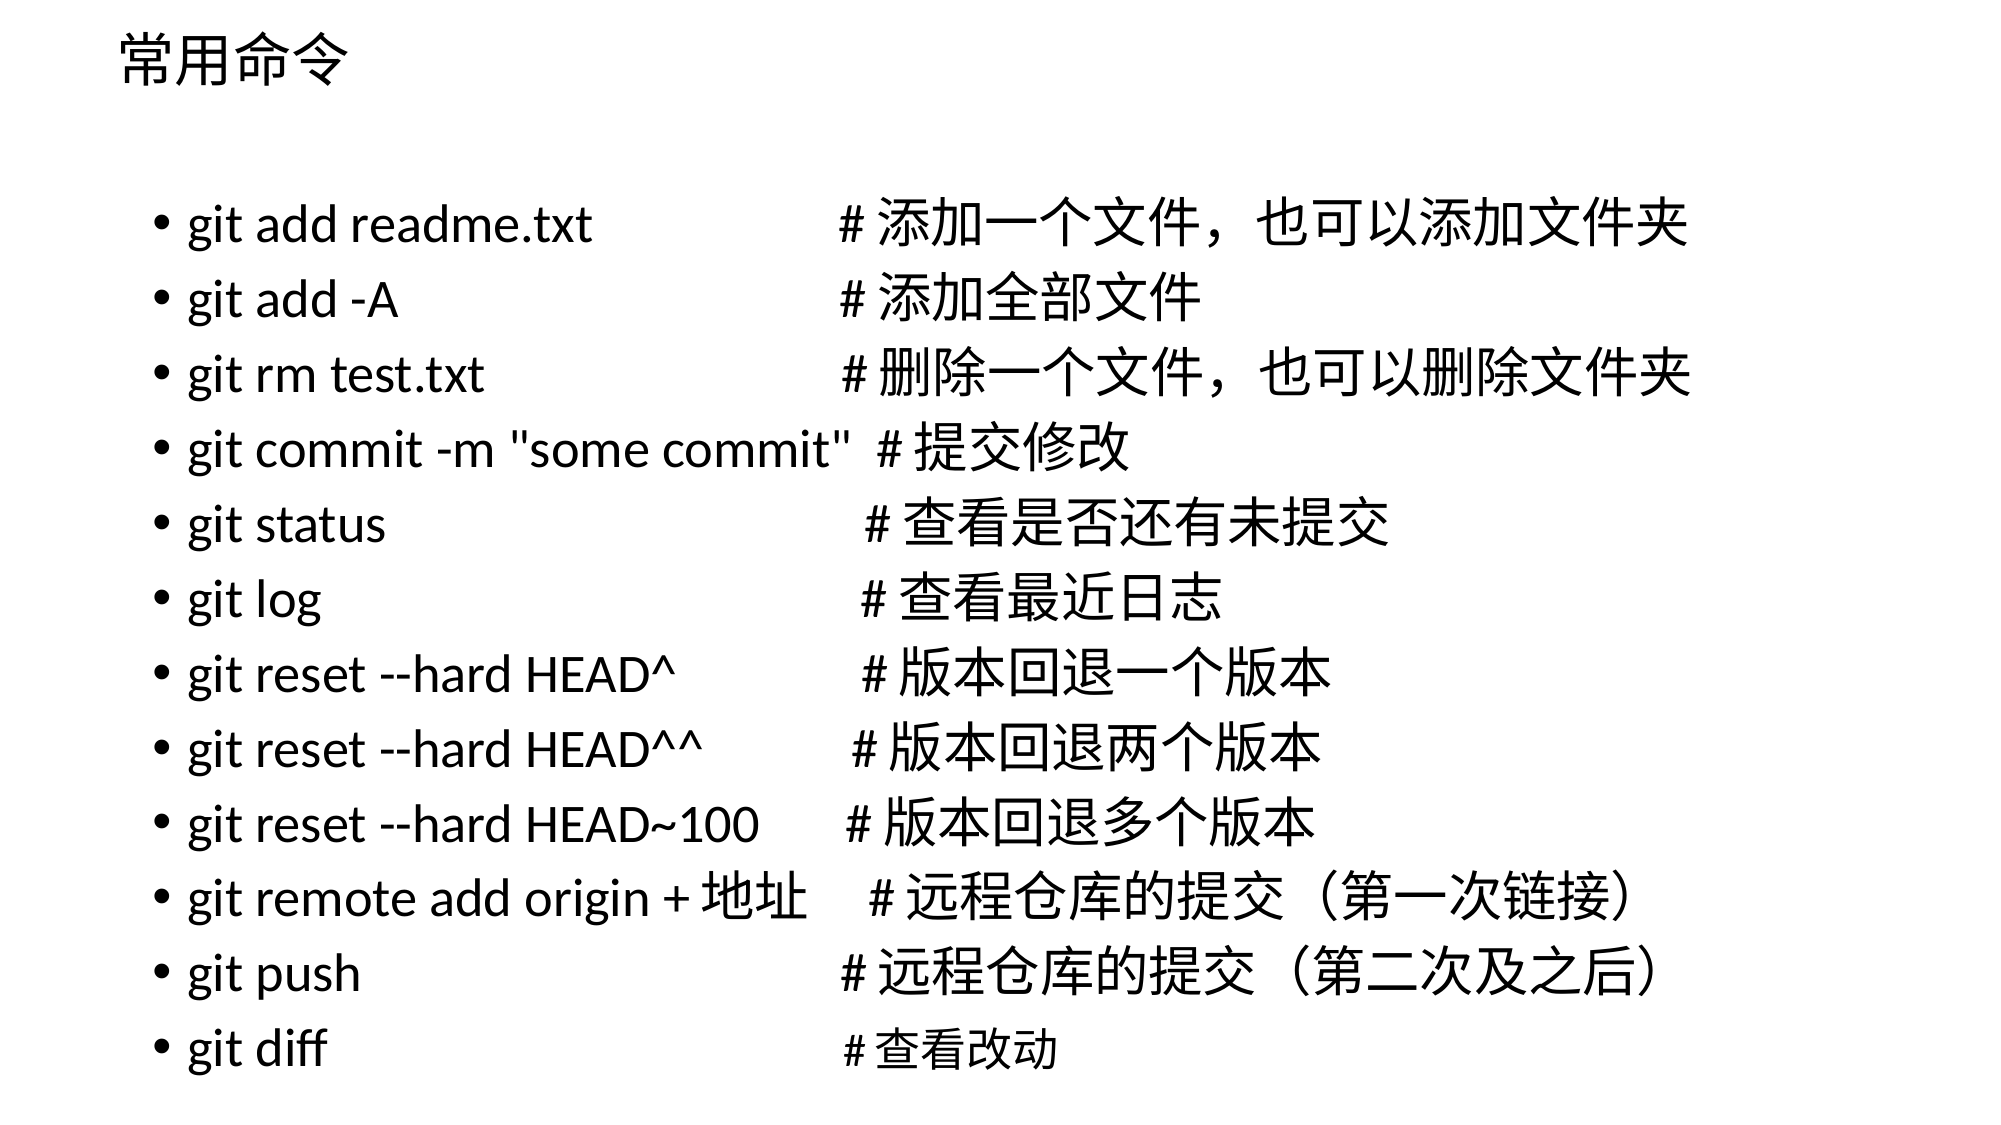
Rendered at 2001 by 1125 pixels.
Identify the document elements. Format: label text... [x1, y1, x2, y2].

list git add readme.txt #添加一个文件，也可以添加文件夹 git add -A #添加全部文件 git rm test.txt #删除一个文件，也可以删除文件夹 git commit -m "some commit" #提交修改 git status #查看是否还有未提交 git log #查看最近日志 git reset --hard HEAD^ #版本回退一个版本 git reset --hard HEAD^^ #版本回退两个版本 git reset --hard HEAD~100 #版本回退多个版本 git remote add origin +地址 #远程仓库的提交（第一次链接） git push #远程仓库的提交（第二次及之后） git diff #查看改动 [137, 106, 1863, 1090]
text_box 常用命令 [102, 16, 1000, 101]
